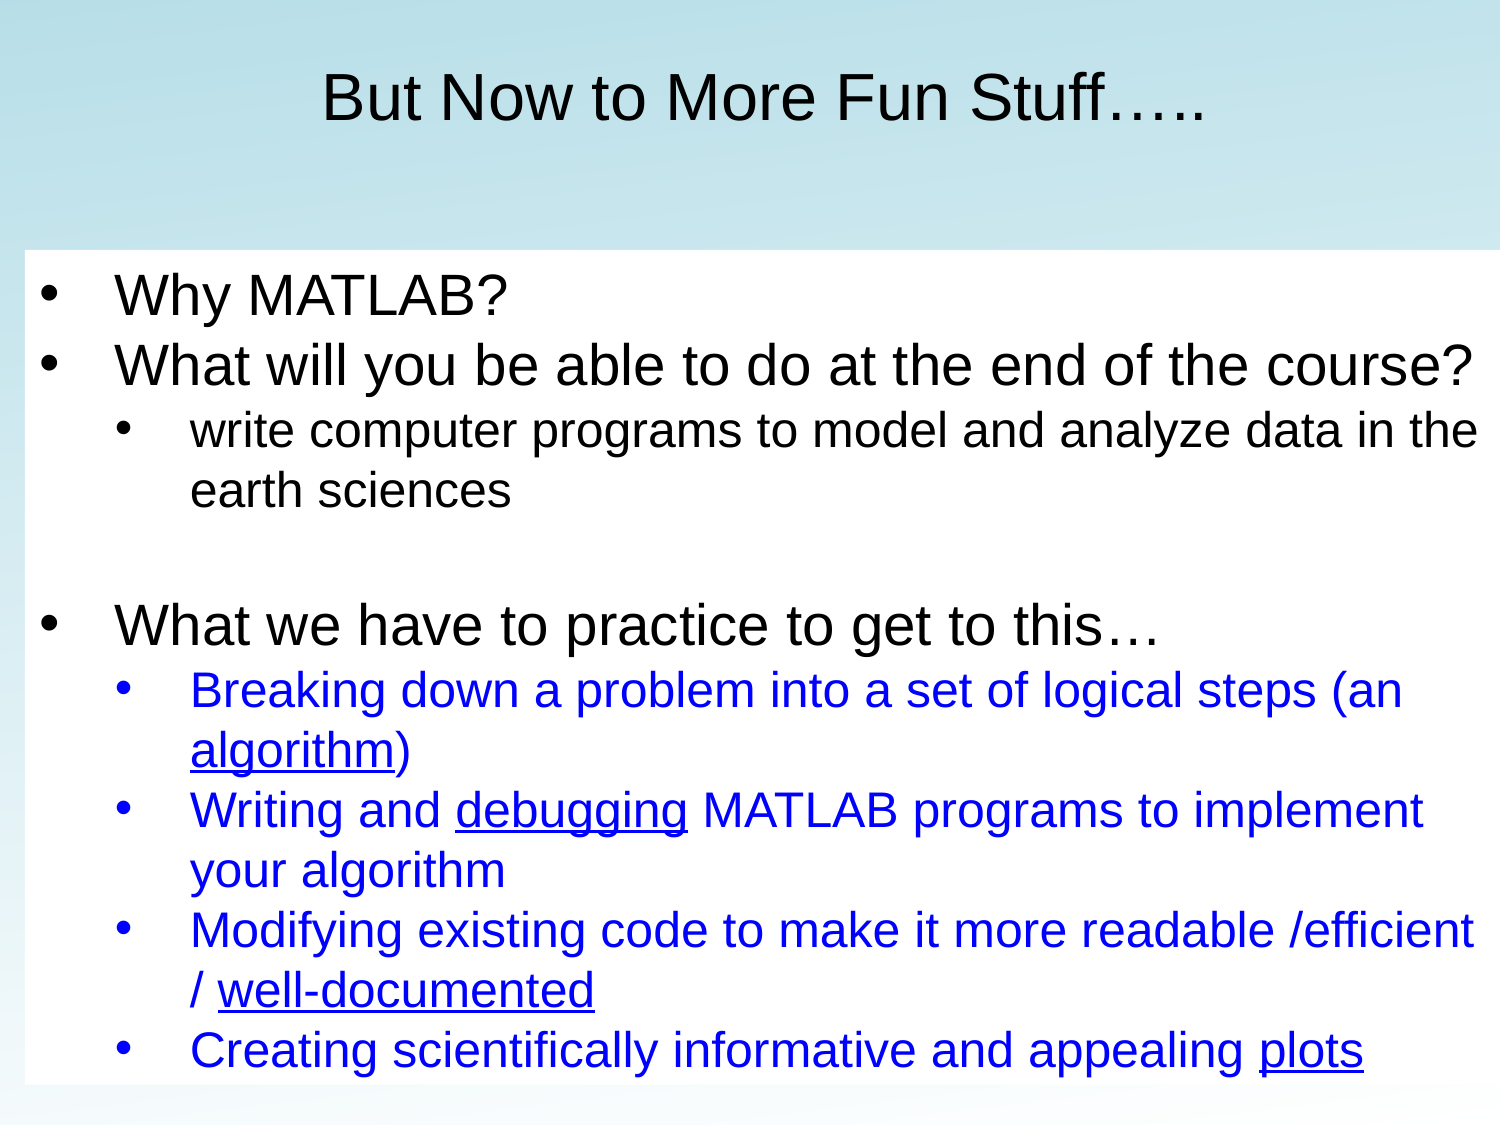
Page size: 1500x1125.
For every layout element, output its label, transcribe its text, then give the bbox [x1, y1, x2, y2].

text_box Why MATLAB? What will you be able to do at the end of the course? write computer programs to model and analyze data in the earth sciences What we have to practice to get to this… Breaking down a problem into a set of logical steps (an algorithm) Writing and debugging MATLAB programs to implement your algorithm Modifying existing code to make it more readable /efficient / well-documented Creating scientifically informative and appealing plots [24, 249, 1500, 1085]
title But Now to More Fun Stuff….. [62, 37, 1450, 150]
